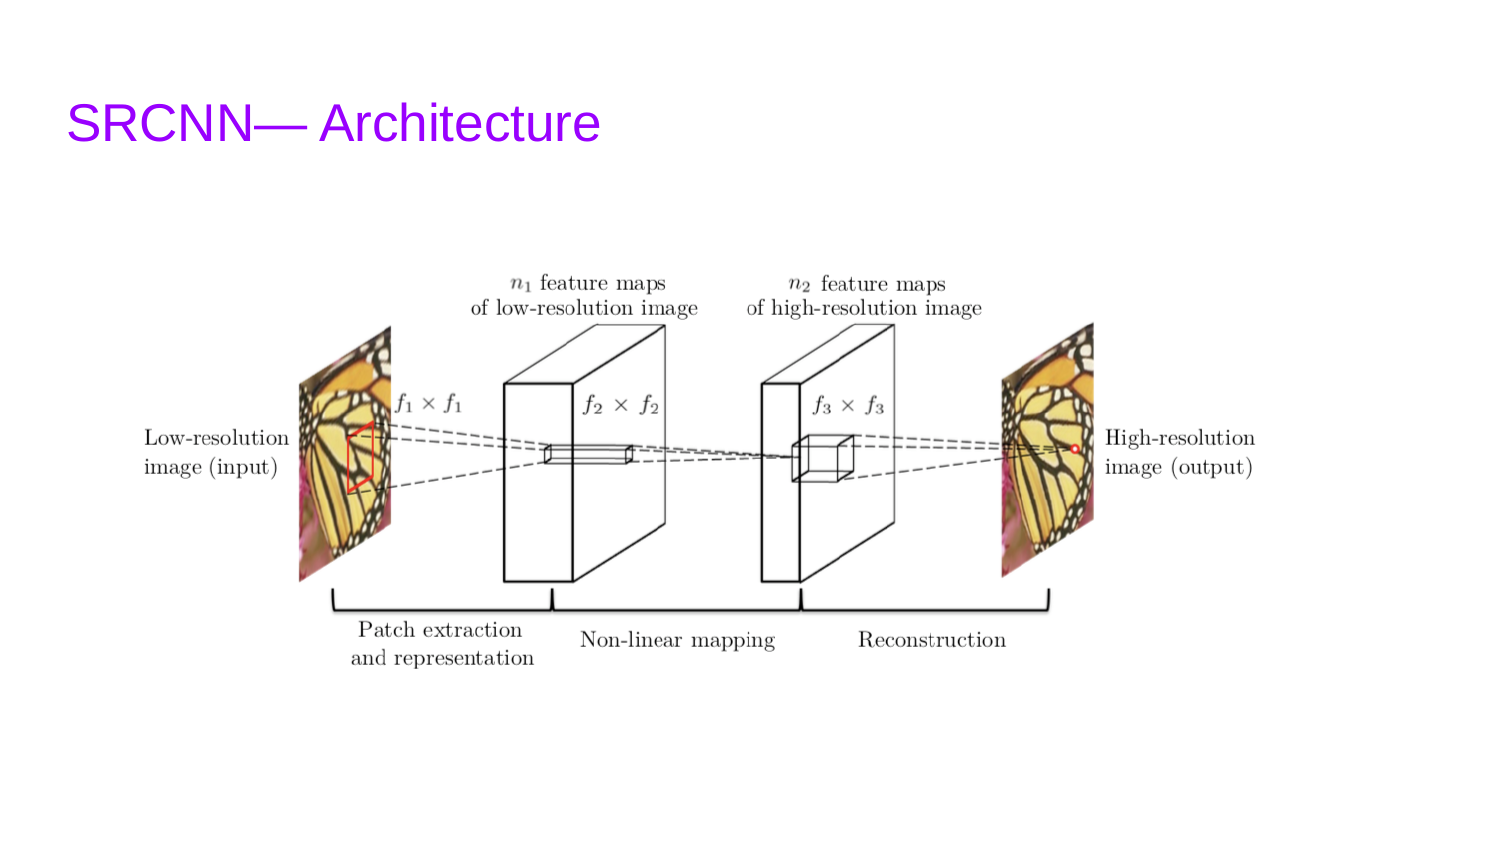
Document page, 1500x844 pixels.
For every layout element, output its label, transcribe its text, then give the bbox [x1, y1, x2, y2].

picture [112, 236, 1296, 676]
title SRCNN— Architecture [51, 72, 1449, 167]
